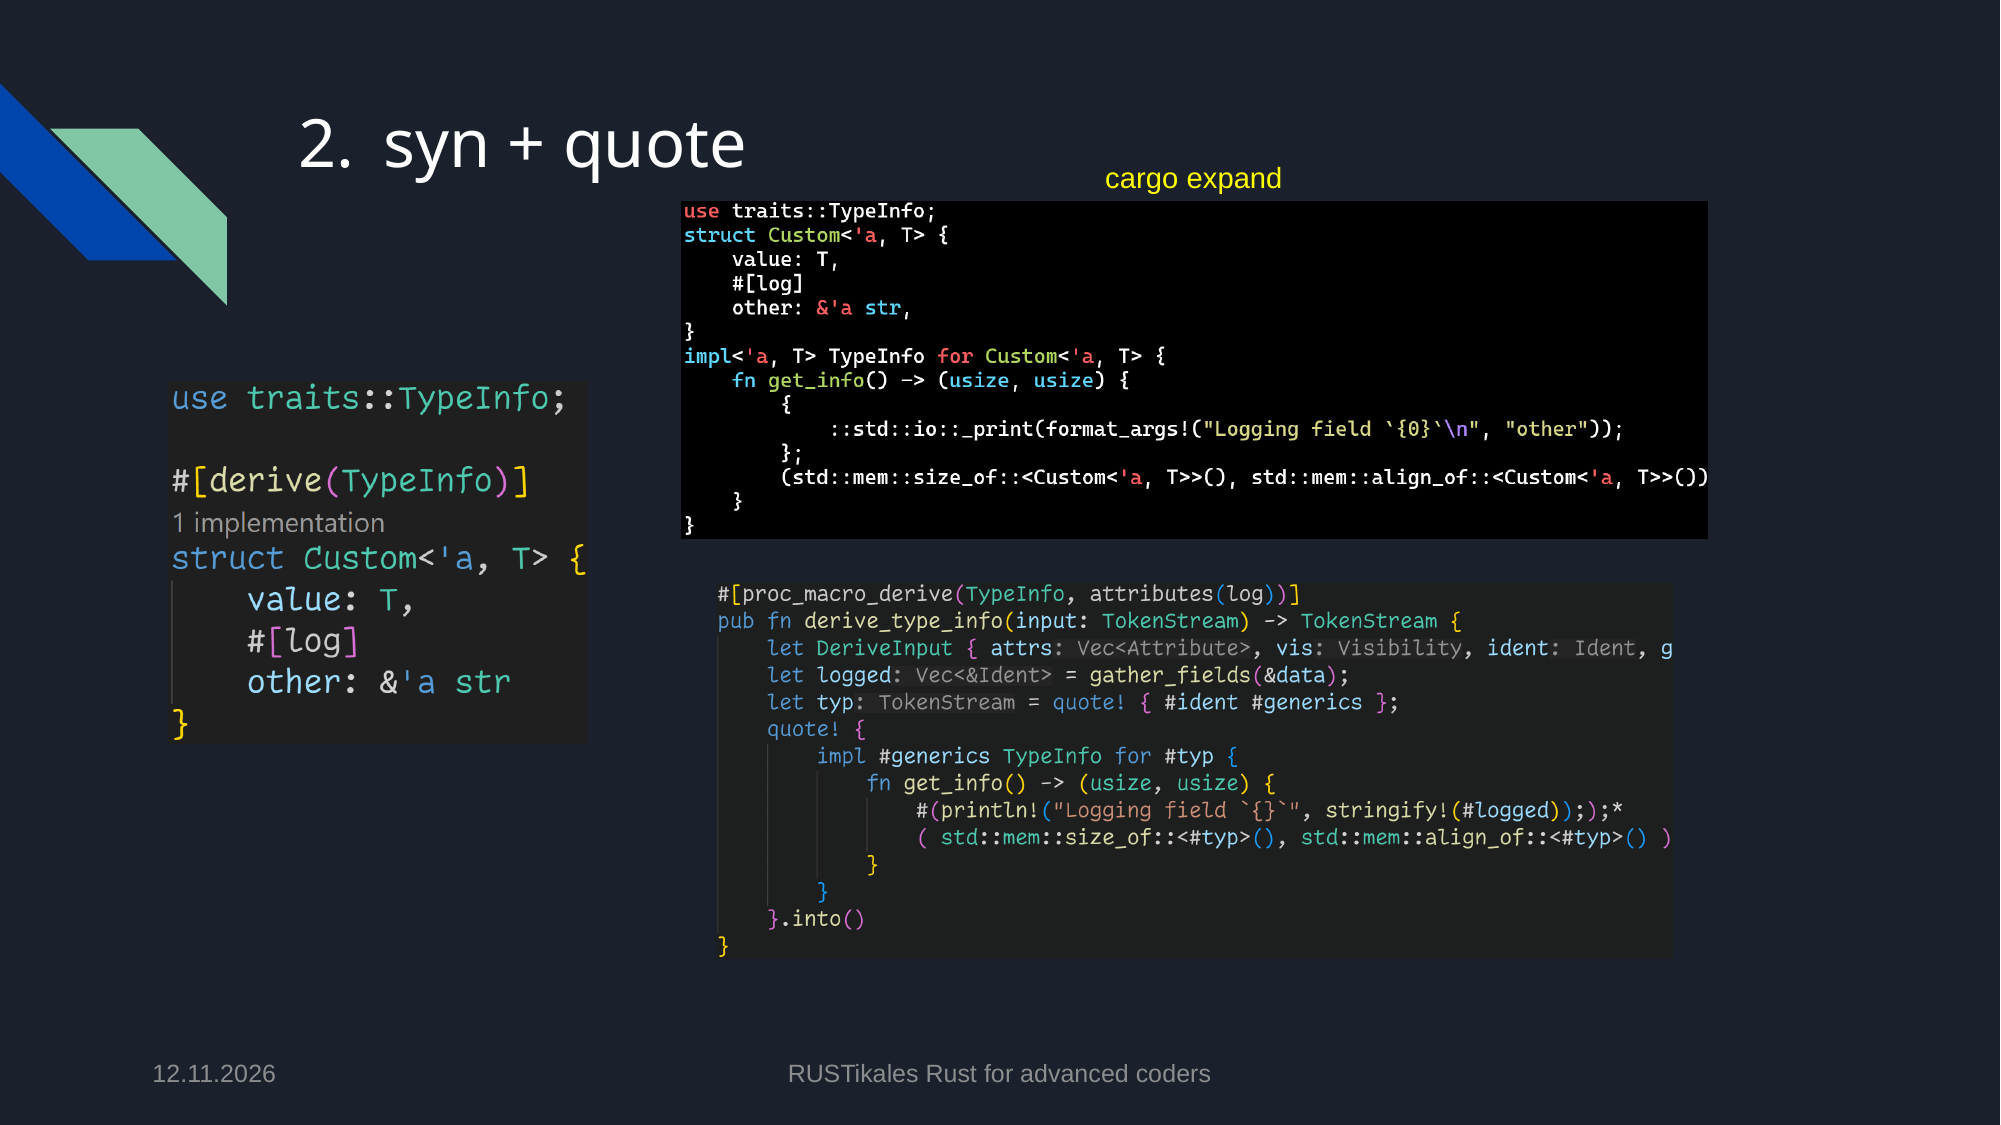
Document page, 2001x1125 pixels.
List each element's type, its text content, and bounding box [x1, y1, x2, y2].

footer RUSTikales Rust for advanced coders [662, 1042, 1338, 1103]
text_box cargo expand [1090, 151, 1298, 200]
picture [680, 201, 1708, 539]
title syn + quote [283, 86, 1824, 287]
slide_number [137, 1042, 588, 1103]
picture [715, 583, 1673, 959]
picture [168, 381, 588, 744]
